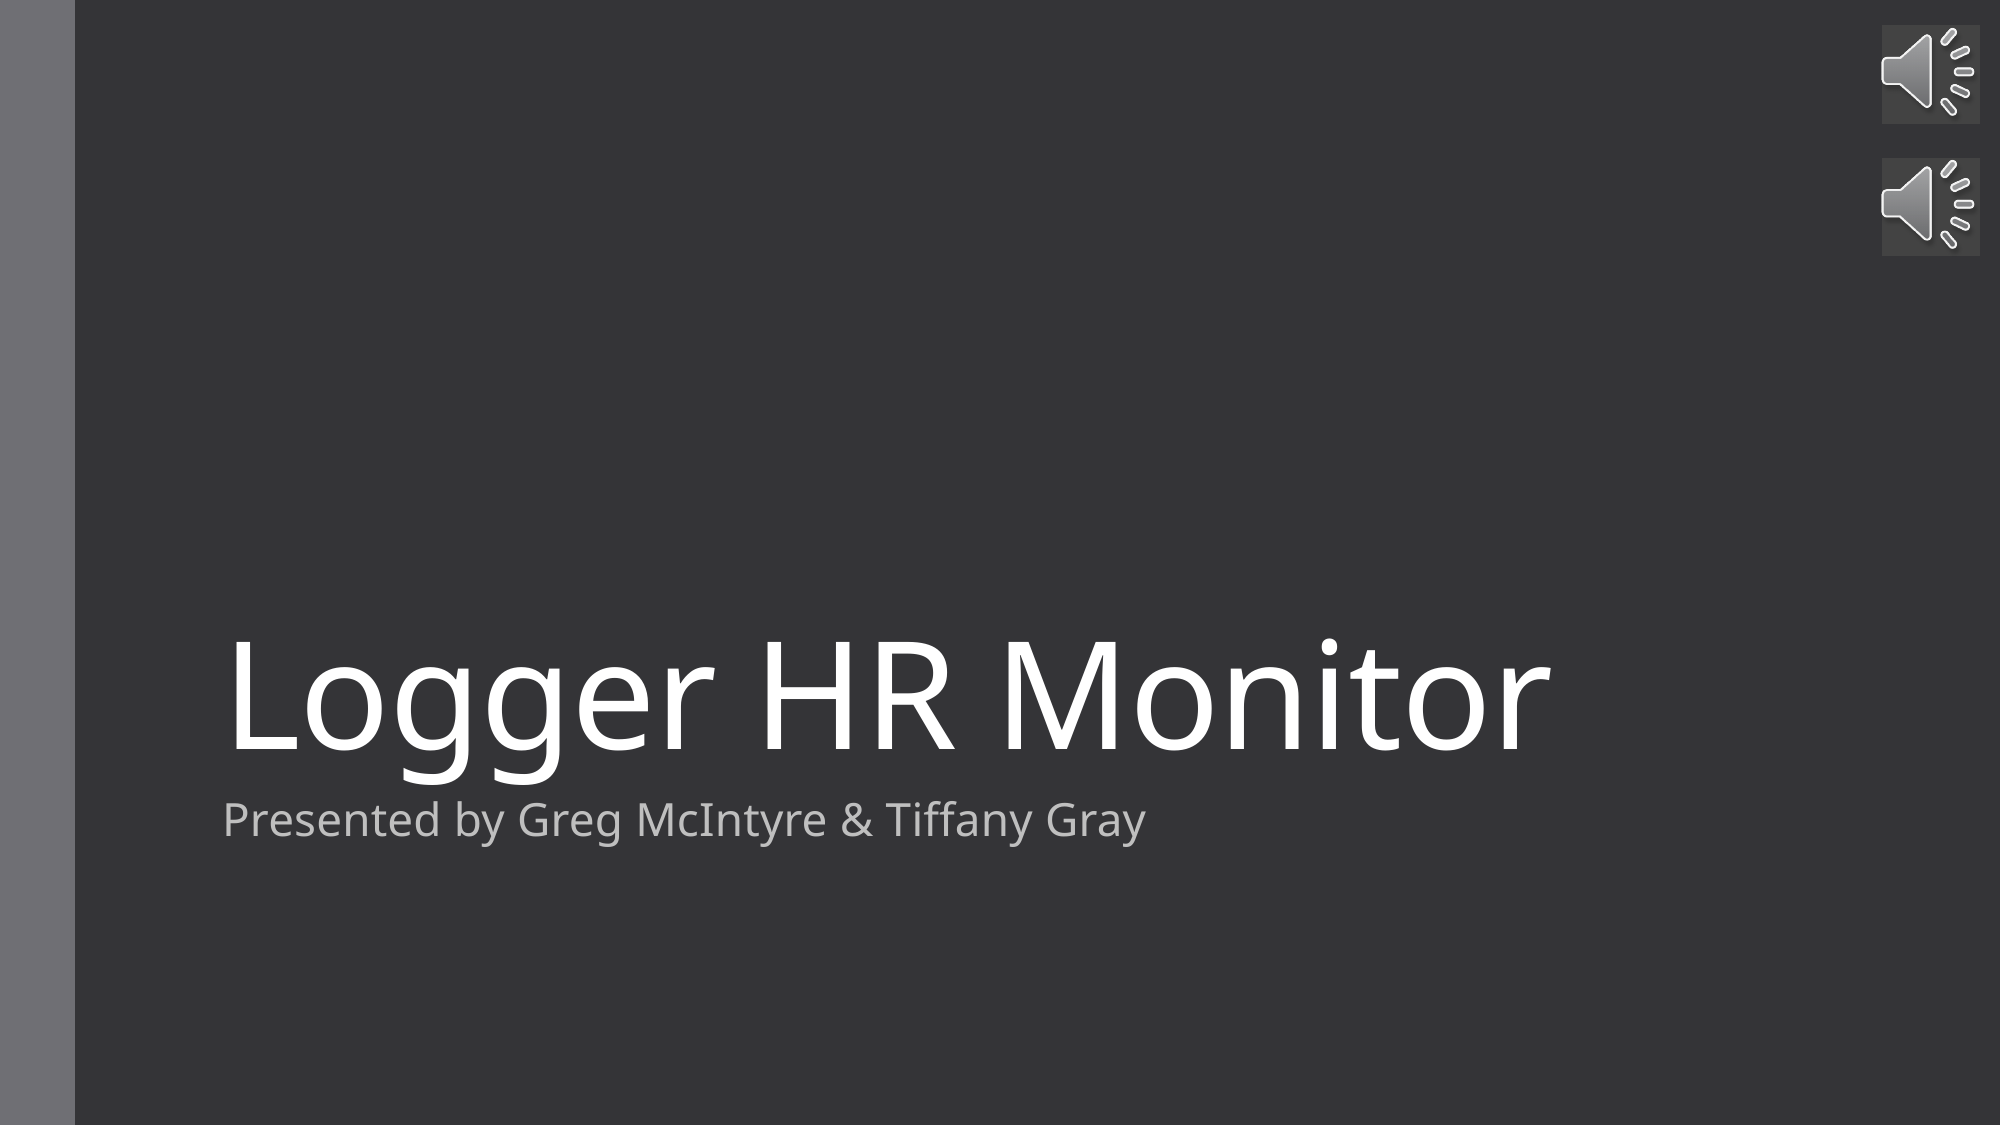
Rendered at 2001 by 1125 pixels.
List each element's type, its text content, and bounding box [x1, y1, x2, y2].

picture [1880, 156, 1981, 258]
subtitle Presented by Greg McIntyre & Tiffany Gray [206, 787, 1752, 1065]
picture [1880, 24, 1981, 125]
title Logger HR Monitor [206, 124, 1752, 787]
